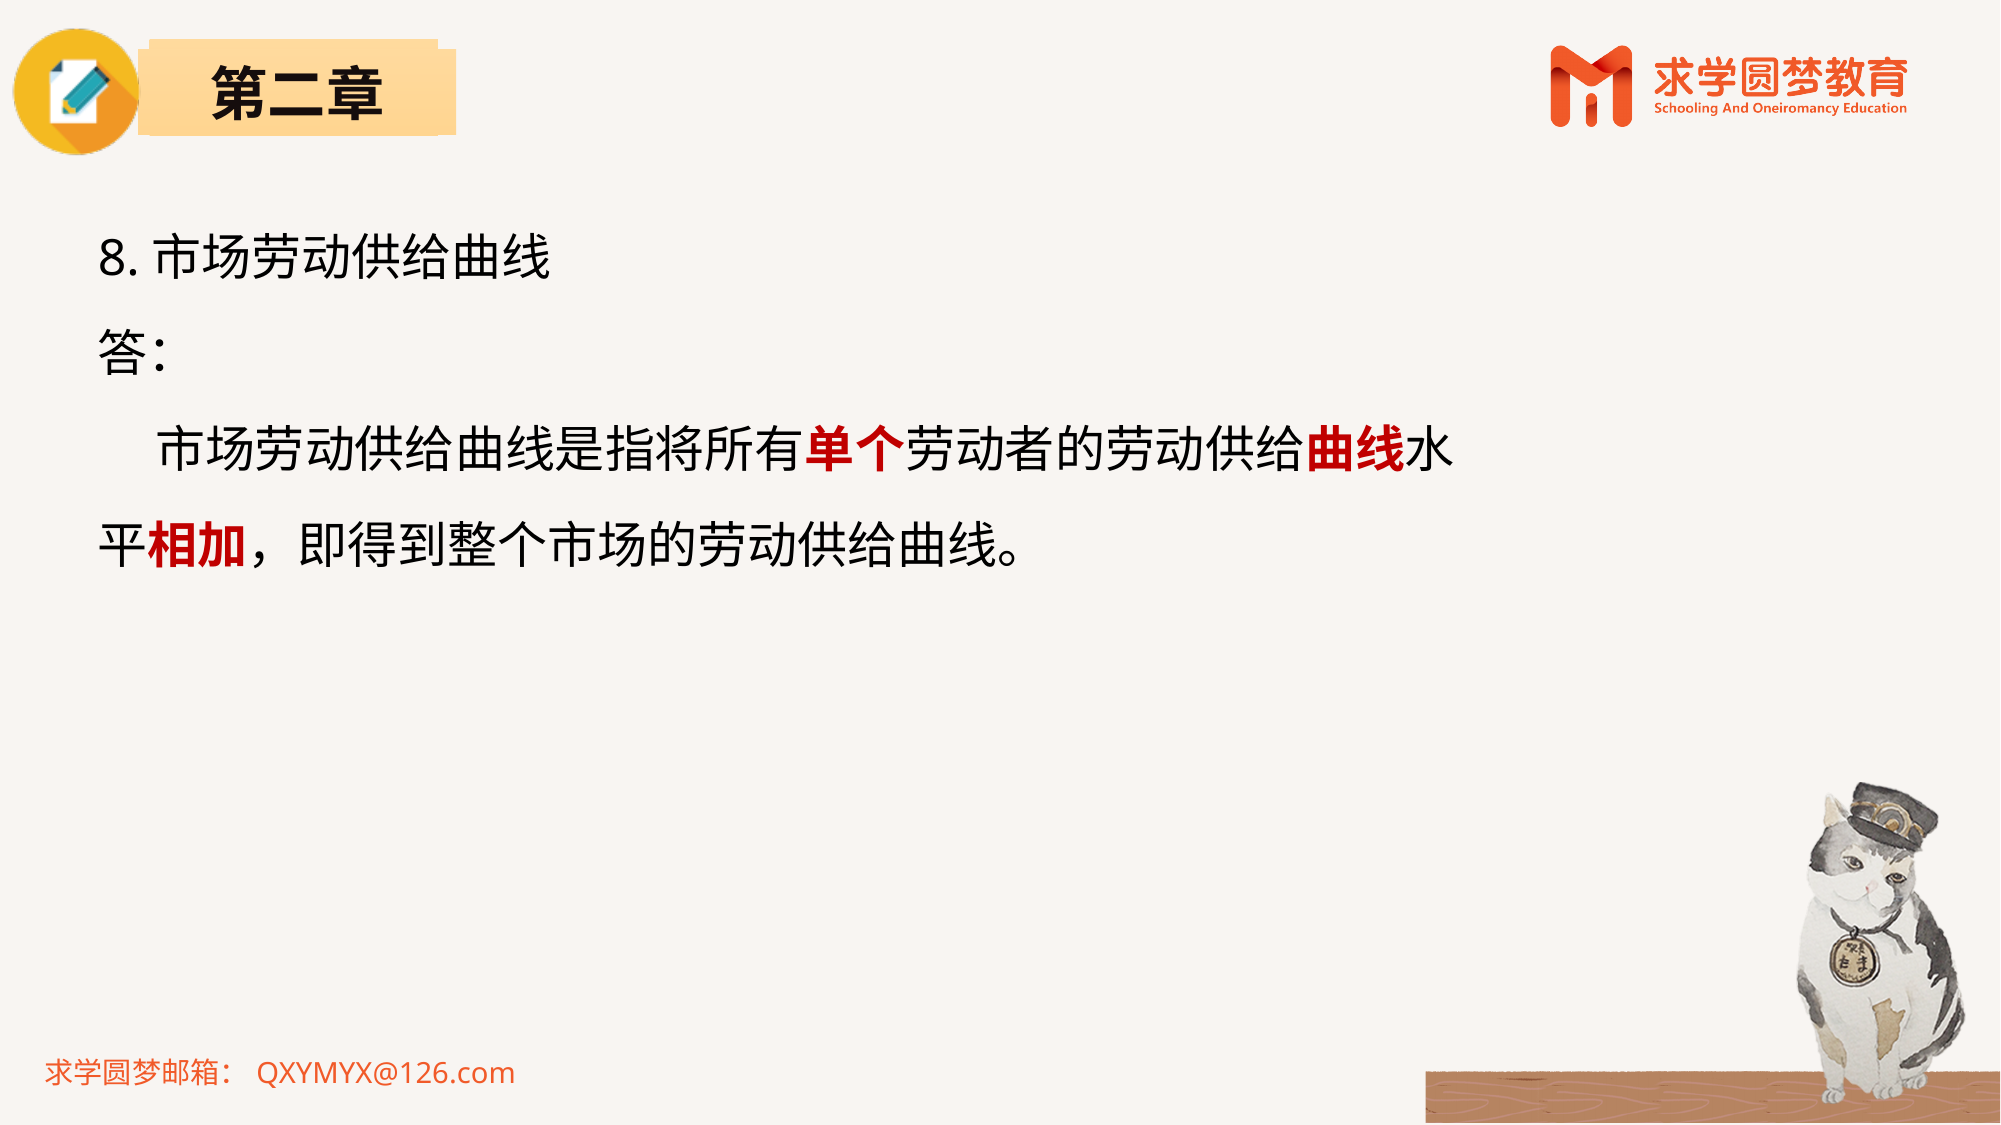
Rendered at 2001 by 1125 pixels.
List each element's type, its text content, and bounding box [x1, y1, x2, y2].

text_box 8.市场劳动供给曲线 答： 市场劳动供给曲线是指将所有单个劳动者的劳动供给曲线水平相加，即得到整个市场的劳动供给曲线。 [83, 182, 1482, 581]
picture [0, 12, 150, 163]
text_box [150, 39, 457, 136]
picture [1540, 38, 1925, 132]
picture [1425, 490, 2001, 1123]
